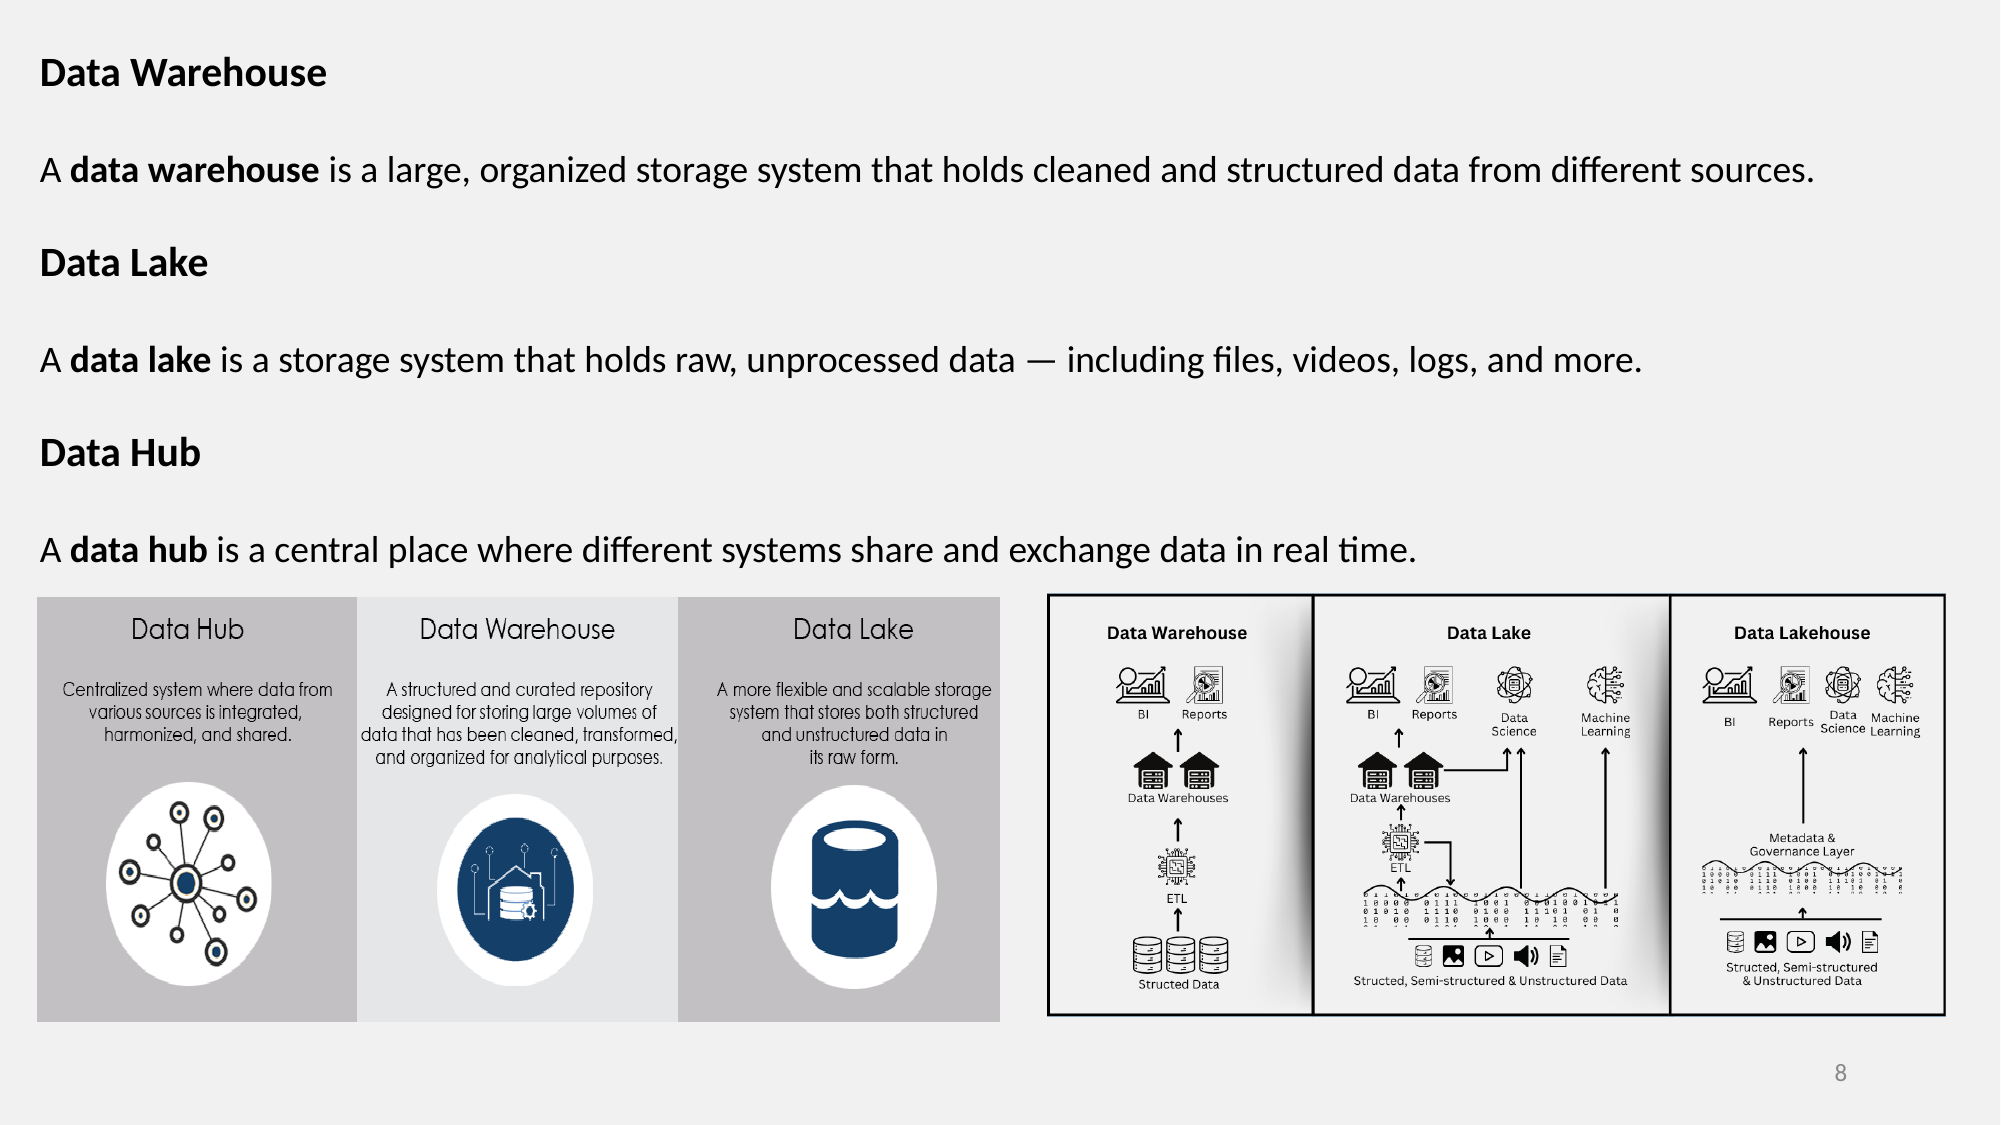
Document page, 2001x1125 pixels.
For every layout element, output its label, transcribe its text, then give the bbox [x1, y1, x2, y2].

text_box Data Warehouse A data warehouse is a large, organized storage system that holds cleaned and structured data from different sources. Data Lake A data lake is a storage system that holds raw, unprocessed data — including files, videos, logs, and more. Data Hub A data hub is a central place where different systems share and exchange data in real time. [24, 37, 1856, 623]
picture [1047, 593, 1946, 1018]
text_box [975, 537, 1538, 1100]
slide_number 8 [1802, 1060, 1856, 1090]
picture [37, 597, 1001, 1023]
